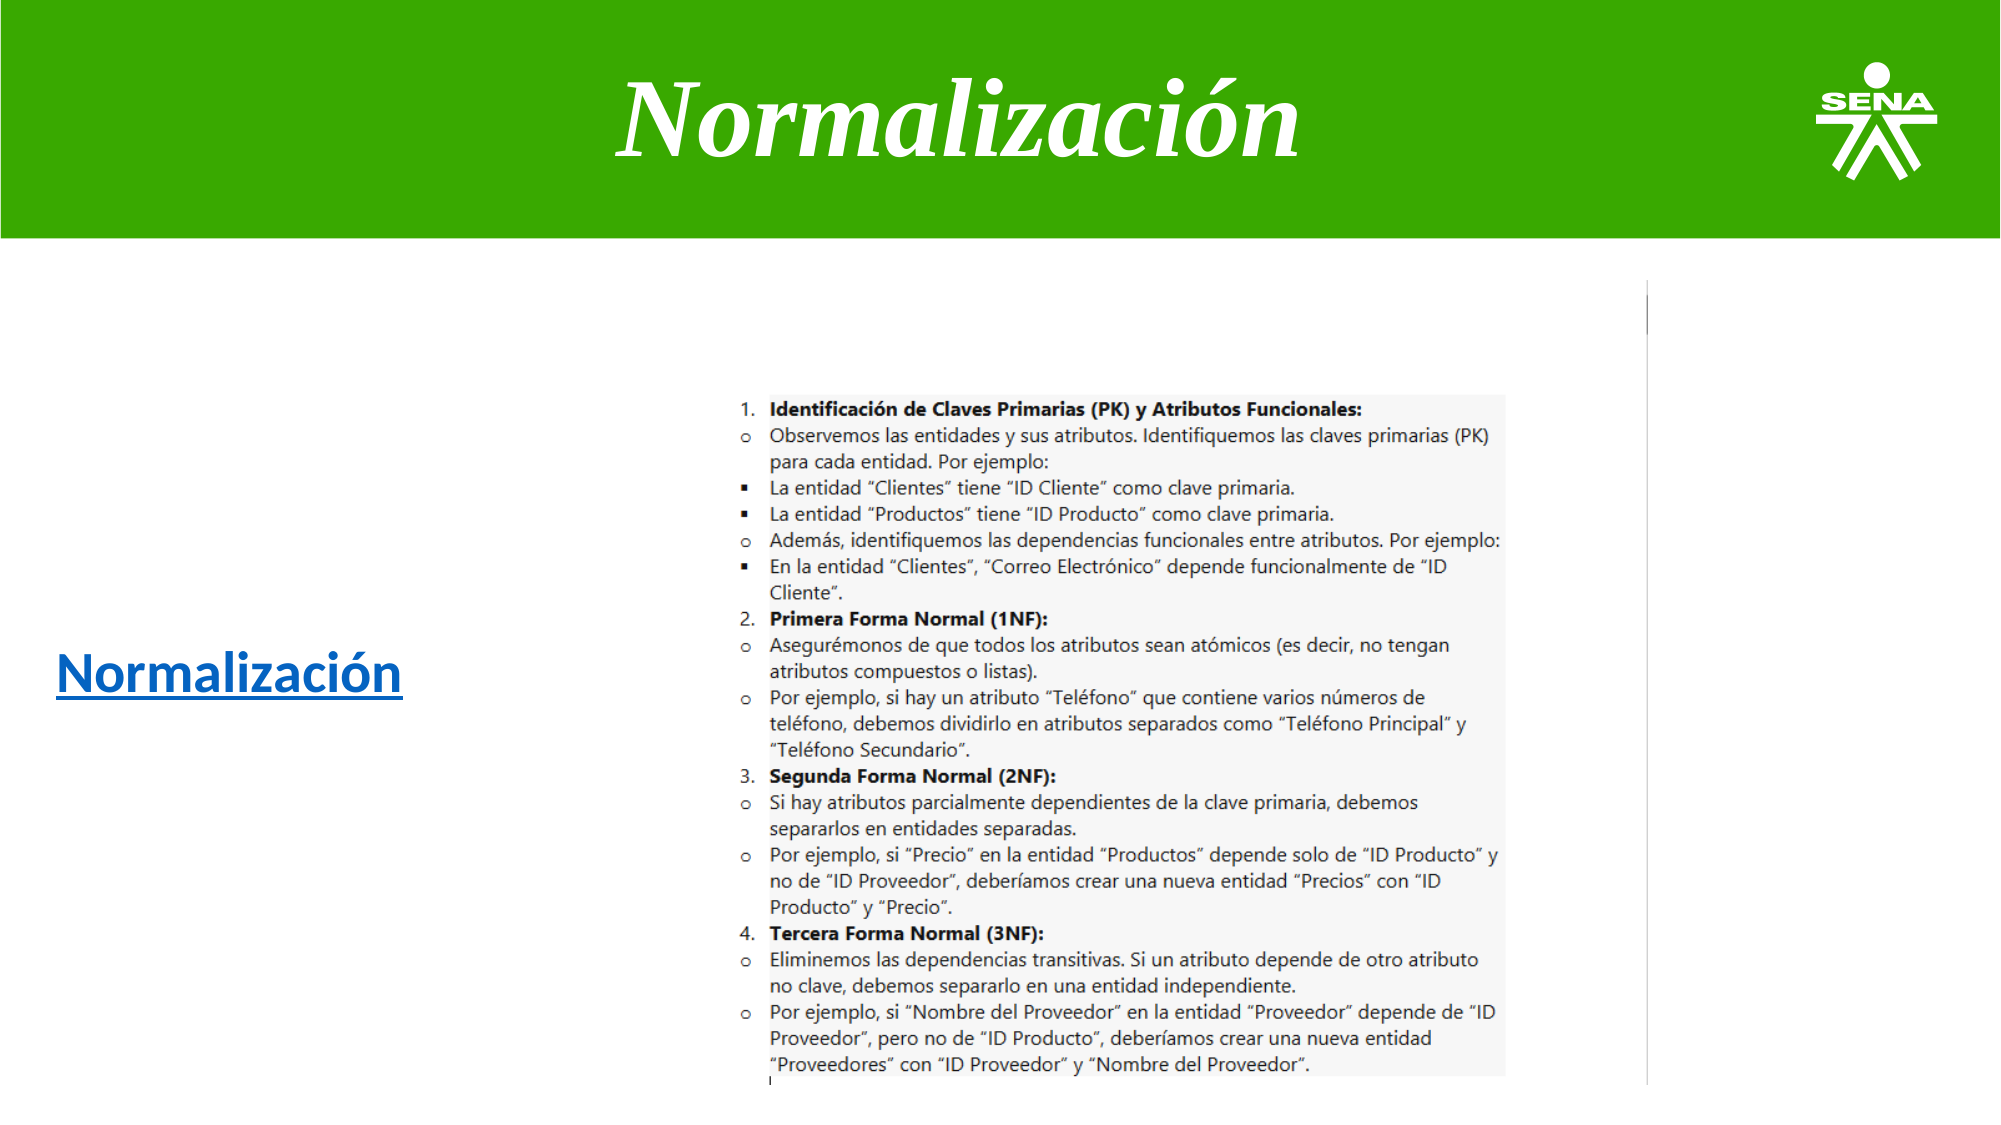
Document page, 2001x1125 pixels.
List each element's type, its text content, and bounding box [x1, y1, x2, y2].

text_box Normalización [41, 626, 630, 712]
picture [0, 0, 2001, 1125]
title Normalización [97, 11, 1823, 229]
